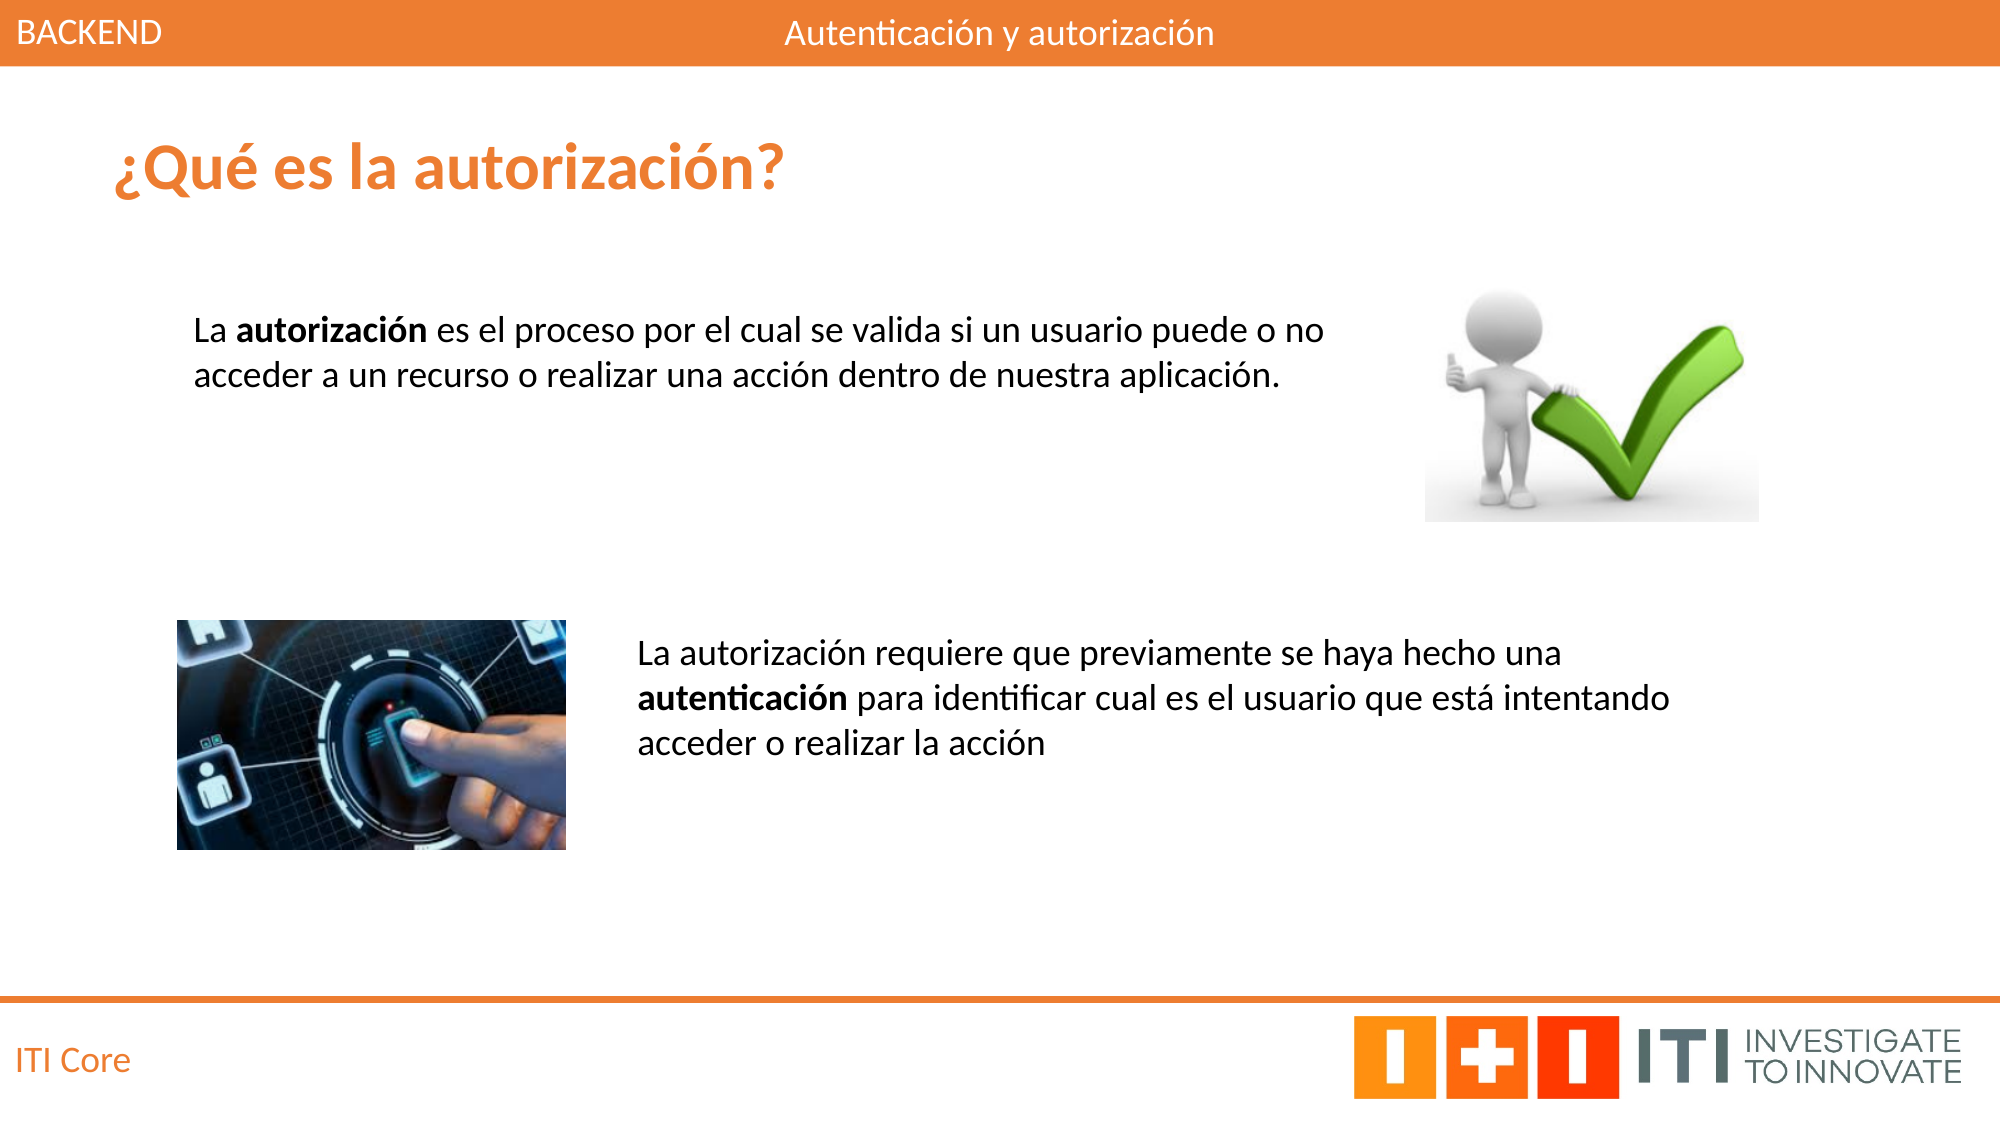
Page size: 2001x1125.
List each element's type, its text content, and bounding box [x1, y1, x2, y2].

text_box Autenticación y autorización [0, 0, 2000, 67]
picture [177, 620, 566, 850]
text_box BACKEND [1, 0, 178, 60]
picture [1425, 286, 1759, 522]
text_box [0, 992, 2000, 1124]
text_box ¿Qué es la autorización? [43, 114, 857, 210]
text_box La autorización requiere que previamente se haya hecho una autenticación para identificar cual es el usuario que está intentando acceder o realizar la acción [622, 620, 1732, 771]
text_box La autorización es el proceso por el cual se valida si un usuario puede o no acceder a un recurso o realizar una acción dentro de nuestra aplicación. [178, 297, 1396, 403]
